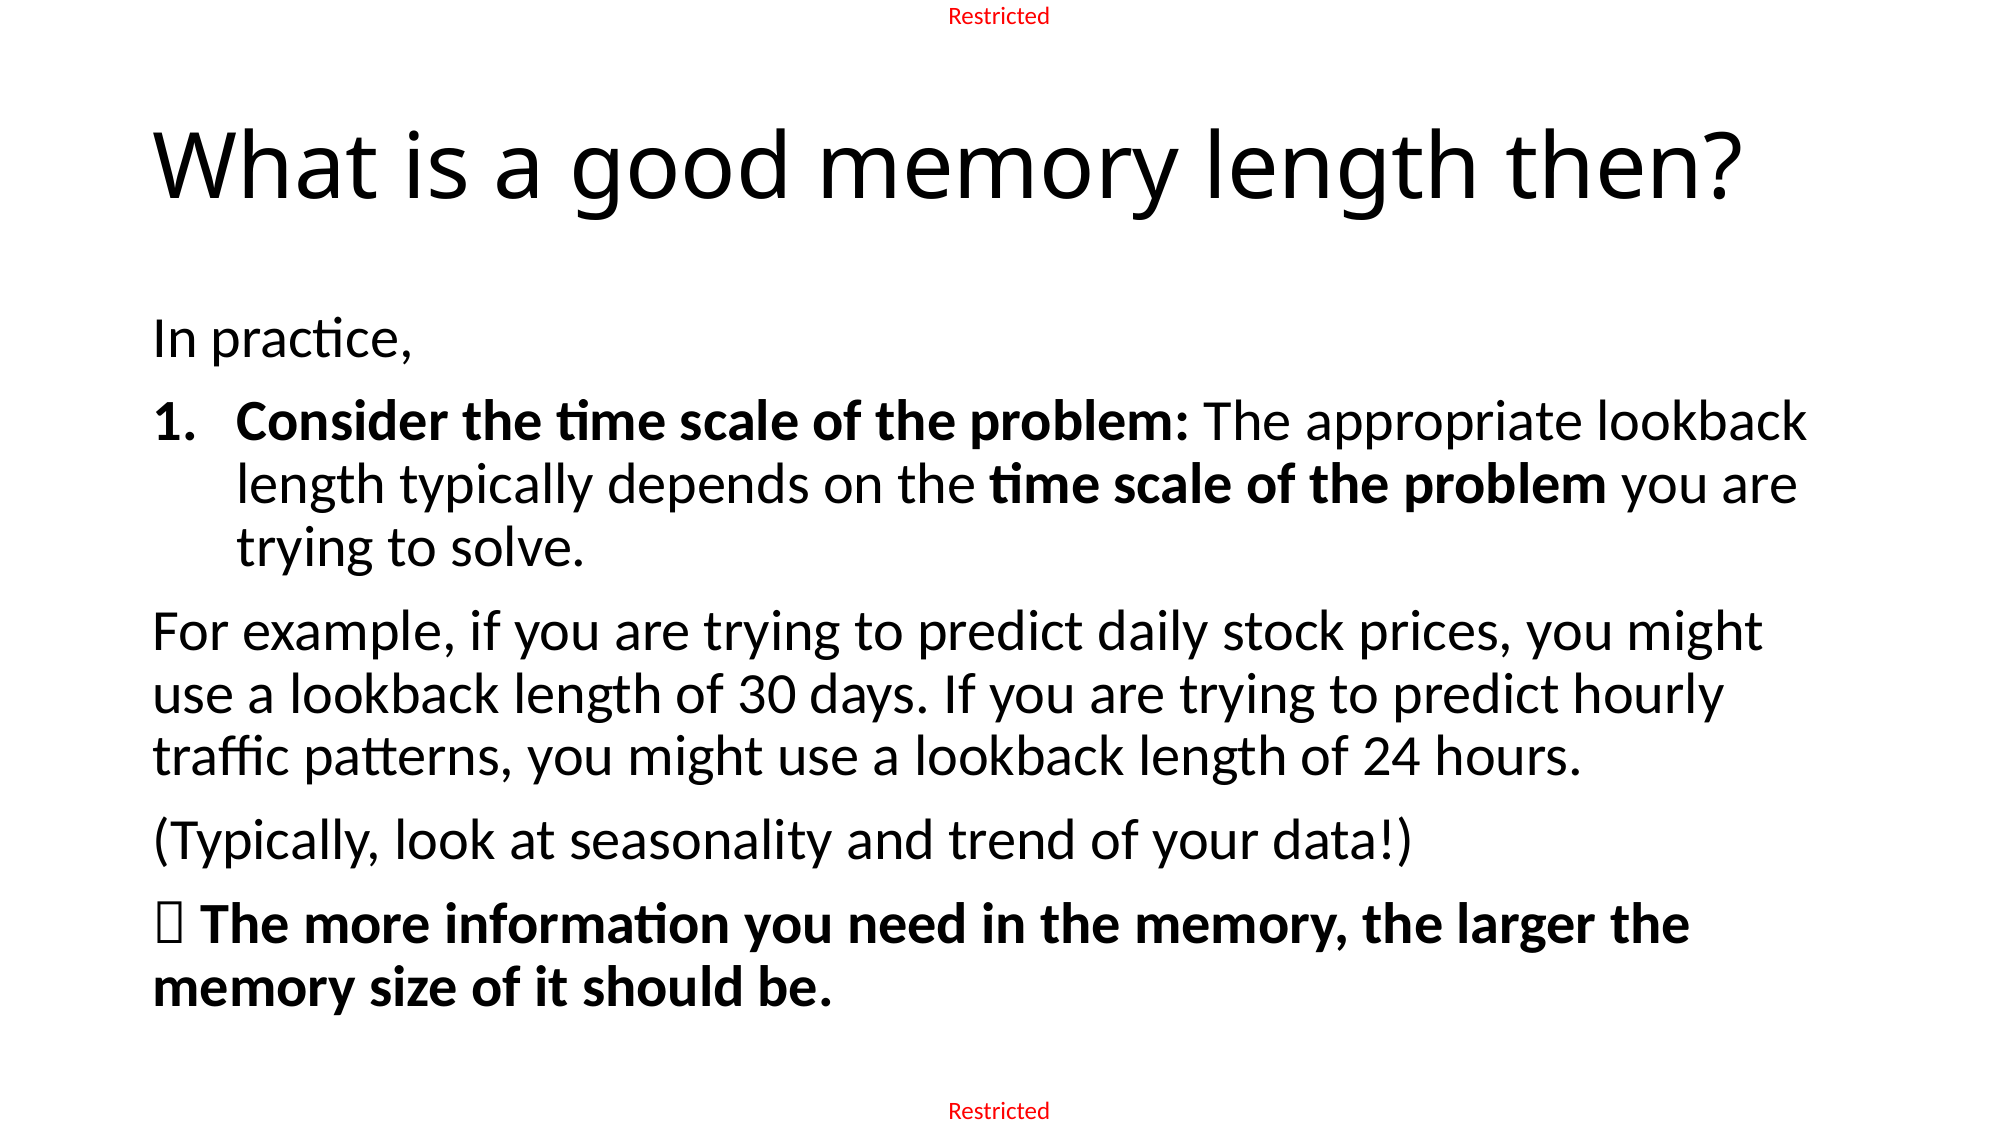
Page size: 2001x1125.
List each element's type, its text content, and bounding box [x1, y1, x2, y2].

title What is a good memory length then? [137, 59, 1863, 278]
list In practice, Consider the time scale of the problem: The appropriate lookback length typically depends on the time scale of the problem you are trying to solve. For example, if you are trying to predict daily stock prices, you might use a lookback length of 30 days. If you are trying to predict hourly traffic patterns, you might use a lookback length of 24 hours. (Typically, look at seasonality and trend of your data!)  The more information you need in the memory, the larger the memory size of it should be. [137, 299, 1863, 1125]
